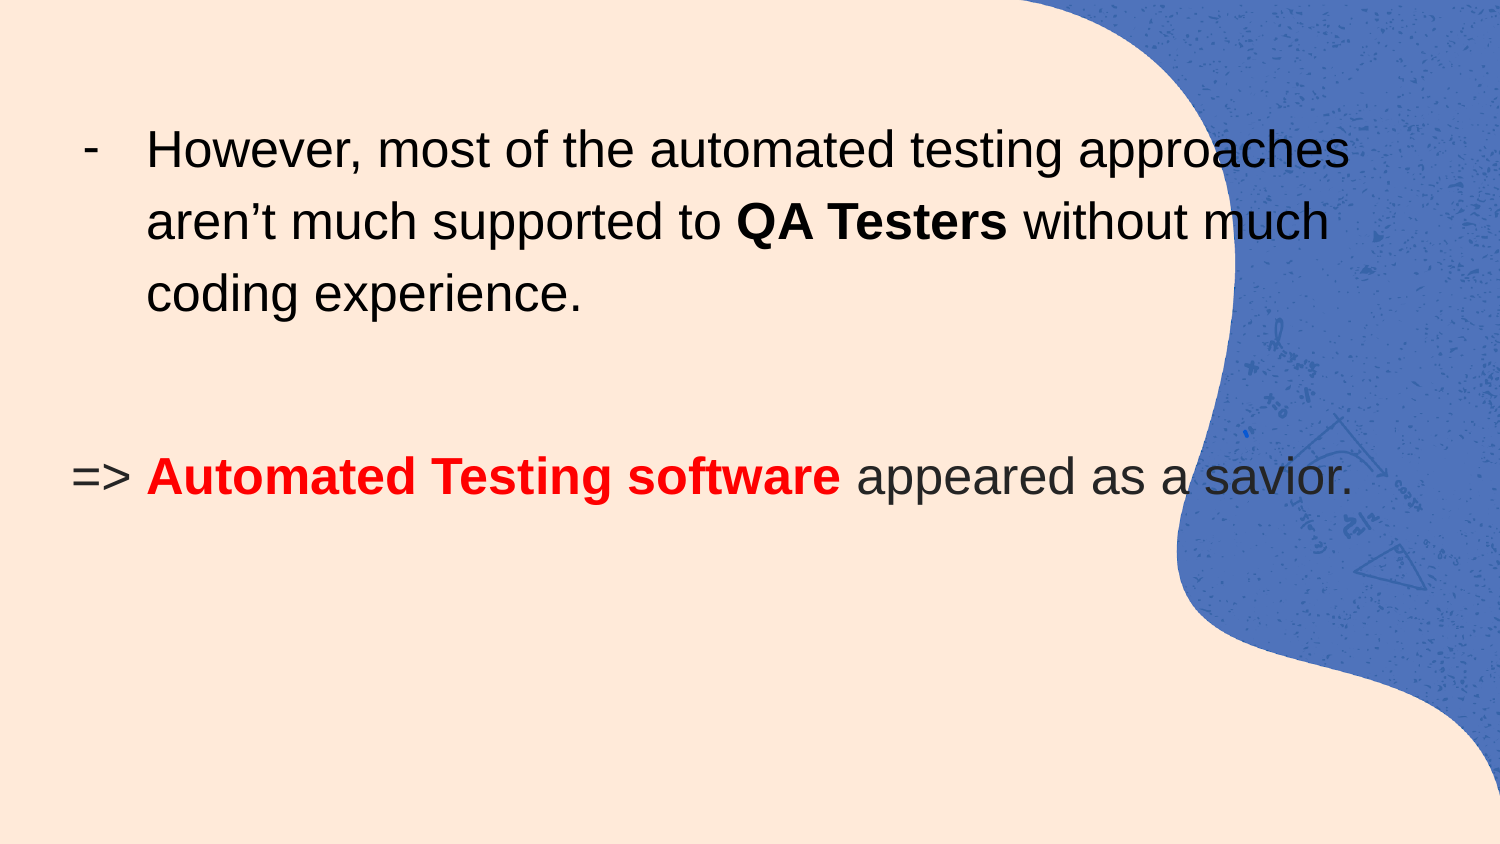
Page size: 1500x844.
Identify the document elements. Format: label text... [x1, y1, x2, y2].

text_box However, most of the automated testing approaches aren’t much supported to QA Testers without much coding experience. => Automated Testing software appeared as a savior. [56, 91, 1398, 726]
picture [0, 0, 1500, 844]
